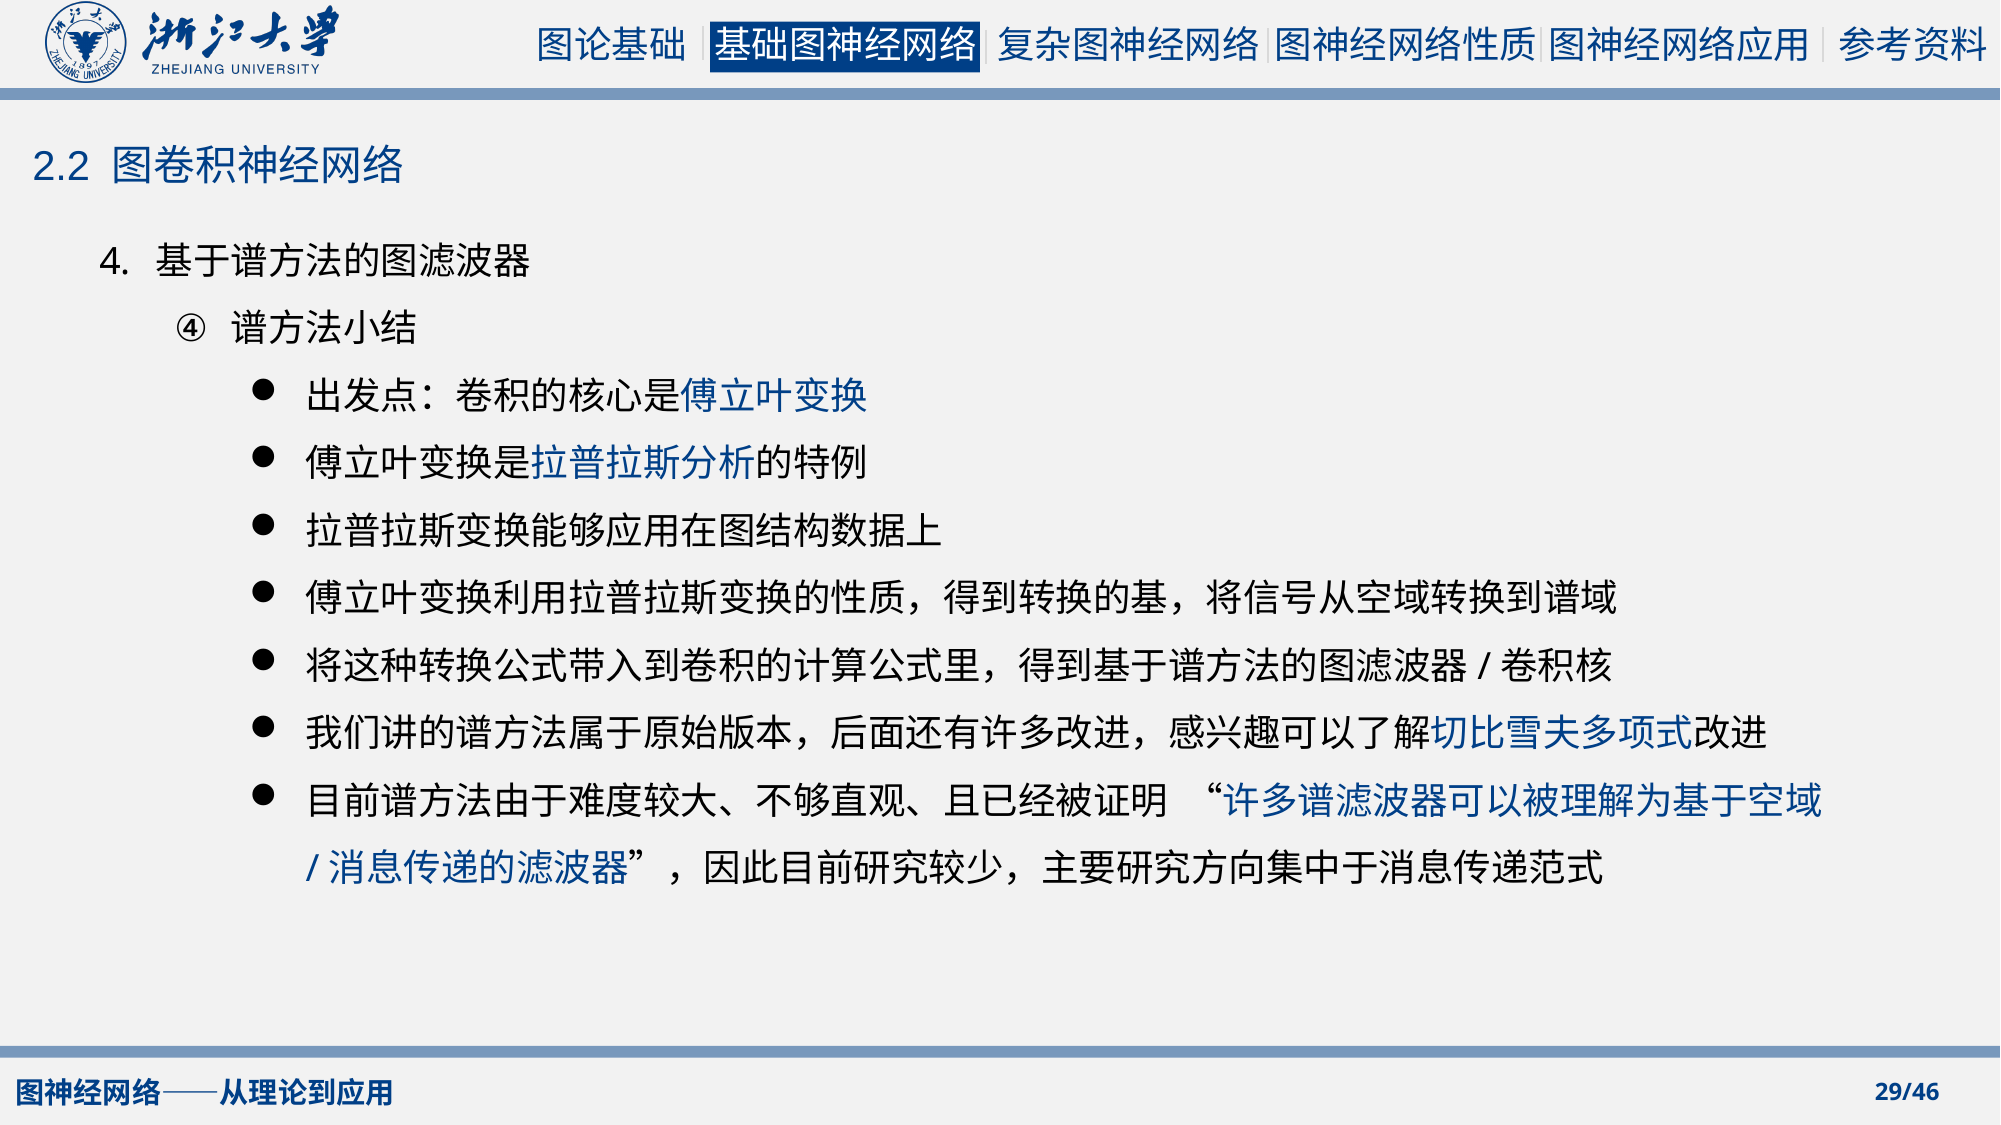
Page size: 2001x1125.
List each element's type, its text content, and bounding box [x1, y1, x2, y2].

text_box 图论基础 [512, 13, 698, 74]
text_box 2.2 图卷积神经网络 [32, 99, 429, 219]
text_box 29/46 [1837, 1068, 1978, 1113]
text_box 图神经网络——从理论到应用 [0, 1057, 446, 1125]
text_box [0, 87, 2000, 101]
text_box 基础图神经网络 [698, 13, 992, 74]
text_box [0, 1045, 2000, 1059]
text_box 基于谱方法的图滤波器 谱方法小结 出发点：卷积的核心是傅立叶变换 傅立叶变换是拉普拉斯分析的特例 拉普拉斯变换能够应用在图结构数据上 傅立叶变换利用拉普拉斯变换的性质，得到转换的基，将信号从空域转换到谱域 将这种转换公式带入到卷积的计算公式里，得到基于谱方法的图滤波器/卷积核 我们讲的谱方法属于原始版本，后面还有许多改进，感兴趣可以了解切比雪夫多项式改进 目前谱方法由于难度较大、不够直观、且已经被证明 “许多谱滤波器可以被理解为基于空域/消息传递的滤波器”，因此目前研究较少，主要研究方向集中于消息传递范式 [84, 206, 1838, 1032]
text_box 图神经网络性质 [1258, 13, 1531, 74]
text_box 图神经网络应用 [1531, 13, 1828, 74]
text_box 复杂图神经网络 [992, 13, 1258, 74]
text_box 参考资料 [1812, 14, 2000, 74]
picture [45, 1, 339, 84]
